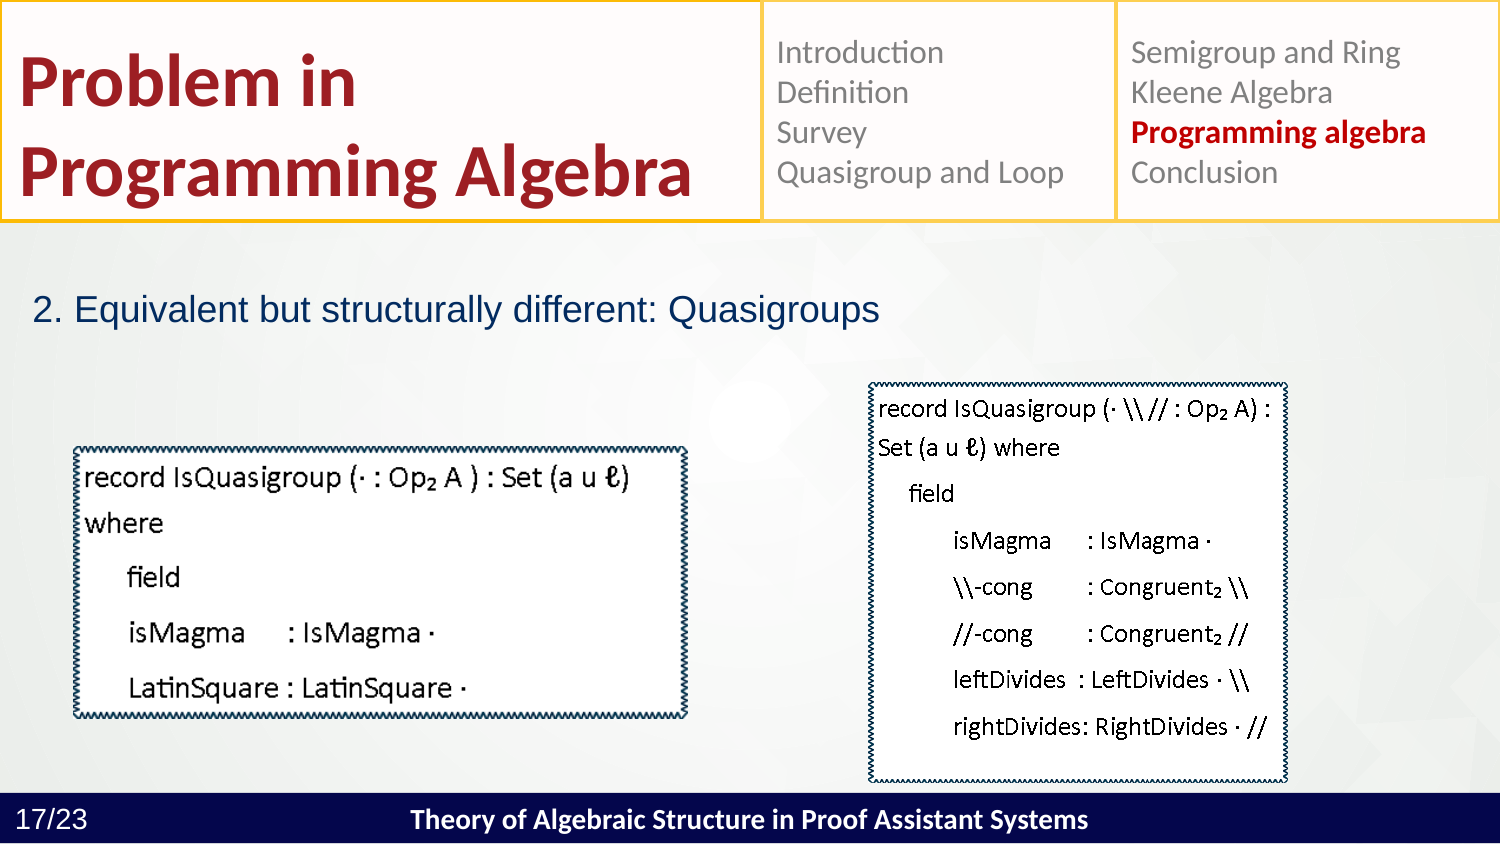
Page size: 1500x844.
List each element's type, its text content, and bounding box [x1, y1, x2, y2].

text_box Semigroup and Ring Kleene Algebra Programming algebra Conclusion [1116, 0, 1500, 221]
text_box Introduction Definition Survey Quasigroup and Loop [761, 0, 1116, 221]
text_box Problem in Programming Algebra [4, 23, 761, 219]
text_box 17/23 [0, 792, 113, 843]
picture [73, 445, 689, 720]
text_box [0, 0, 761, 221]
text_box Theory of Algebraic Structure in Proof Assistant Systems [0, 792, 1500, 844]
picture [867, 382, 1289, 783]
text_box 2. Equivalent but structurally different: Quasigroups [17, 232, 1500, 428]
